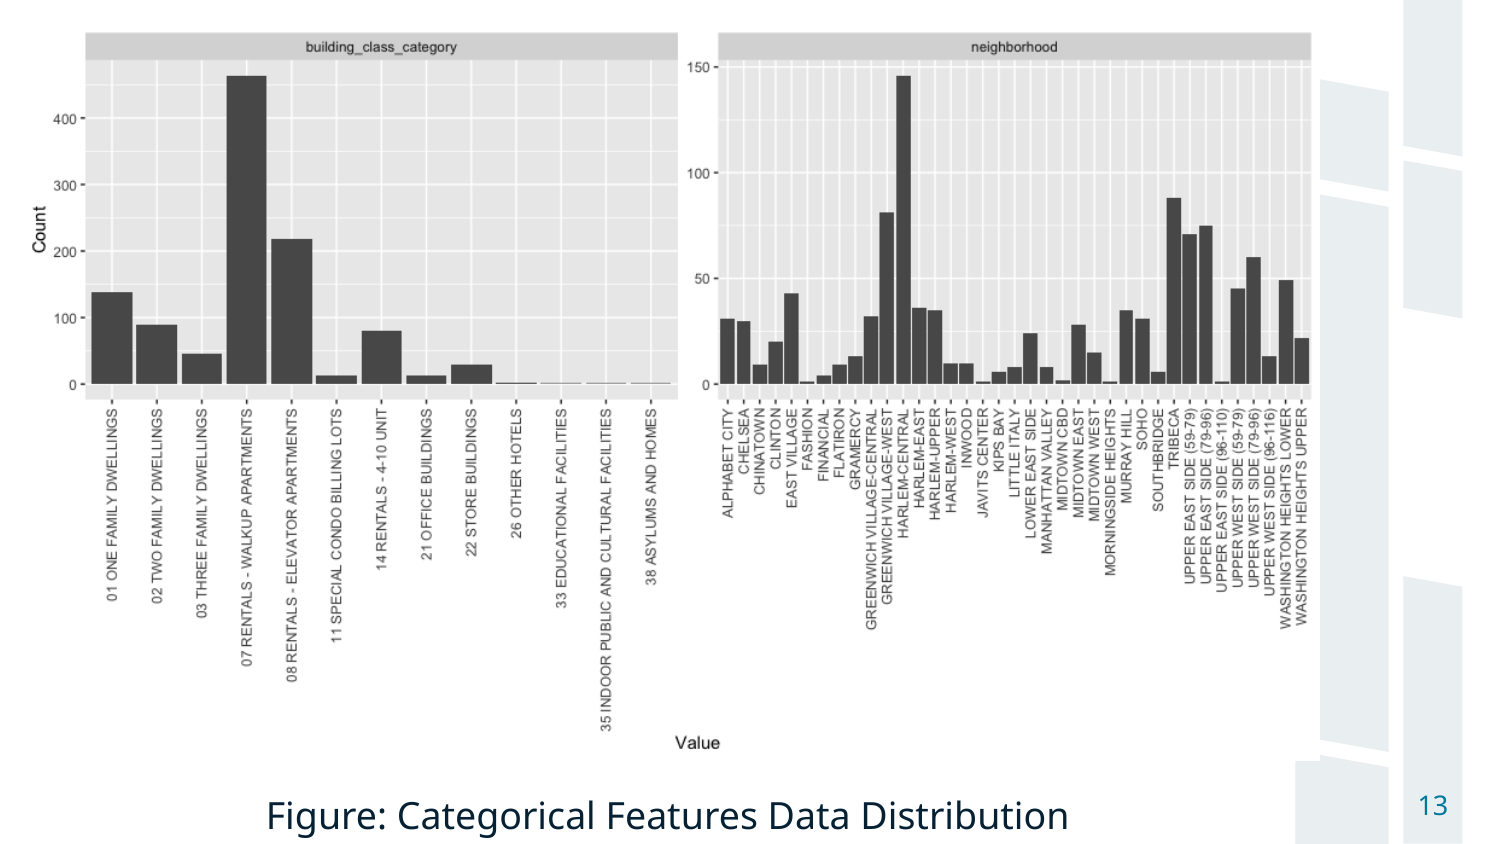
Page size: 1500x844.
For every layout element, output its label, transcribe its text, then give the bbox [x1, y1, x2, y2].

picture [24, 24, 1320, 761]
list Figure: Categorical Features Data Distribution [87, 785, 1250, 844]
slide_number ‹#› [1403, 769, 1463, 844]
